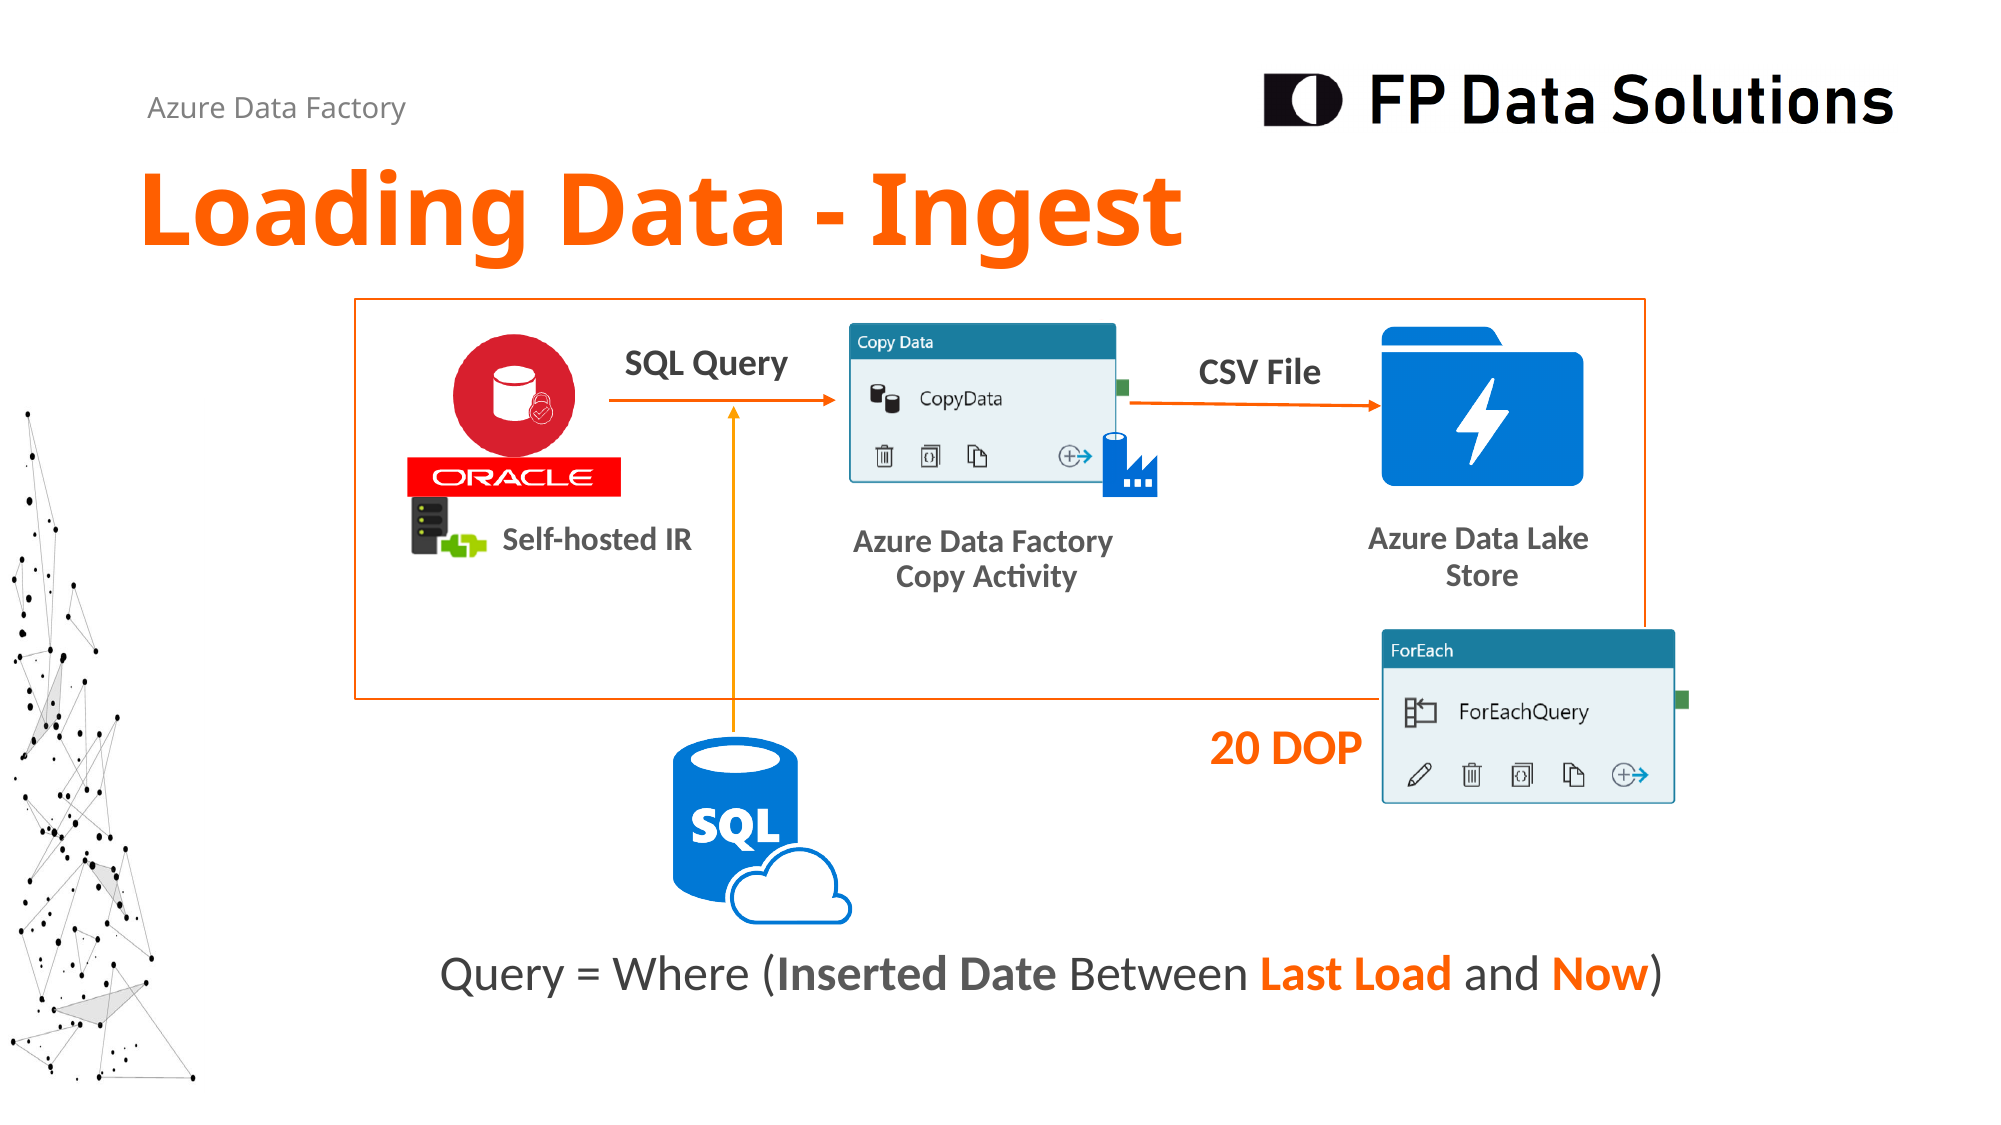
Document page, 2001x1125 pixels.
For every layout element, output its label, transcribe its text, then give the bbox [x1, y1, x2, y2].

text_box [397, 304, 1615, 604]
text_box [355, 298, 1690, 804]
list Loading Data - Ingest [121, 151, 1615, 270]
text_box Query = Where (Inserted Date Between Last Load and Now) [424, 933, 1679, 1054]
picture [1257, 64, 1898, 133]
picture [668, 804, 857, 925]
picture [0, 398, 205, 1093]
